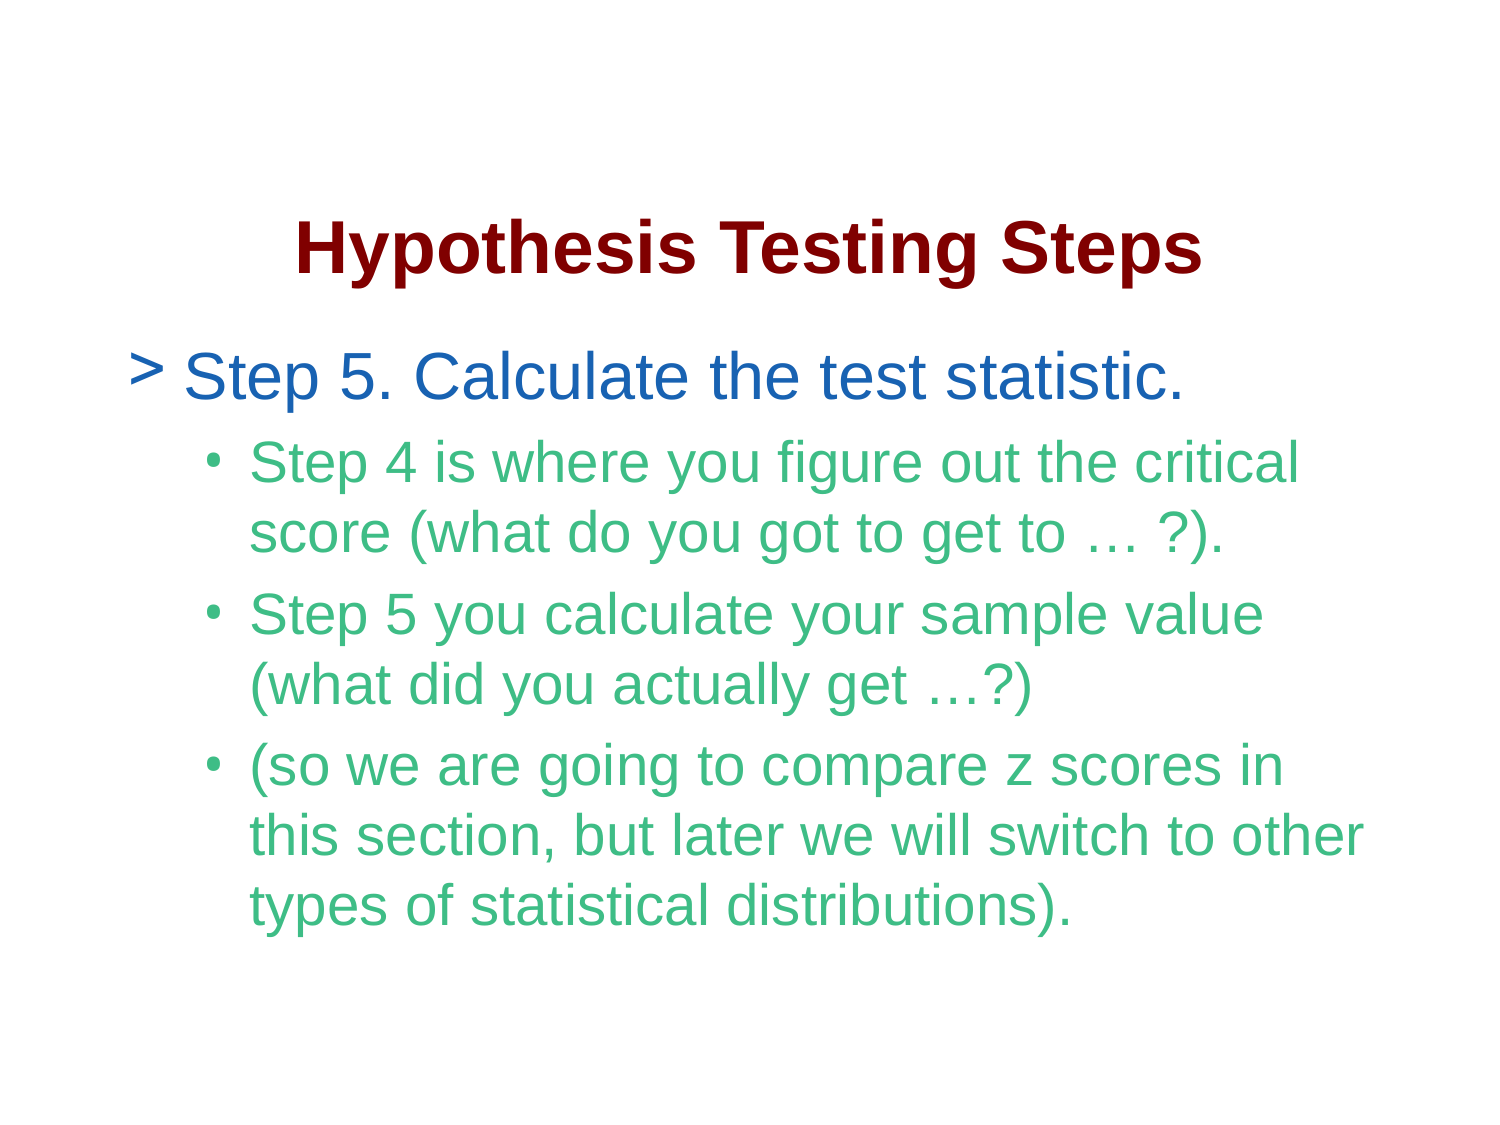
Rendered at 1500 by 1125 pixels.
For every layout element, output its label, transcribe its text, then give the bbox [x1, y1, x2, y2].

title Hypothesis Testing Steps [112, 199, 1388, 288]
list Step 5. Calculate the test statistic. Step 4 is where you figure out the critical score (what do you got to get to … ?). Step 5 you calculate your sample value (what did you actually get …?) (so we are going to compare z scores in this section, but later we will switch to other types of statistical distributions). [112, 324, 1388, 1001]
